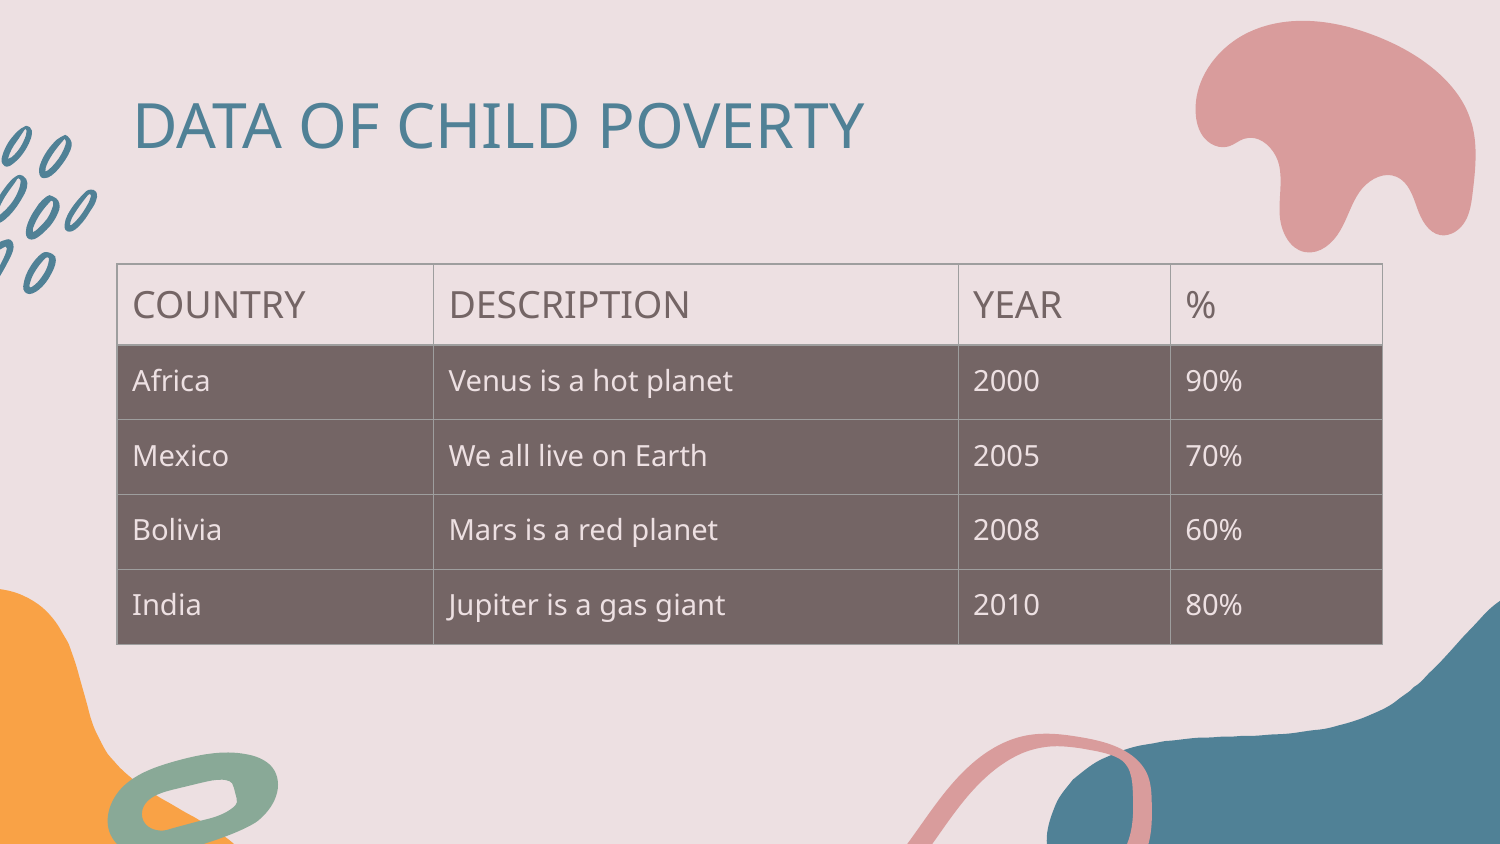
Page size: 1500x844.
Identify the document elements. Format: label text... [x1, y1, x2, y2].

table_header COUNTRY [118, 265, 433, 344]
table_cell 2000 [959, 346, 1170, 419]
table_header YEAR [959, 265, 1170, 344]
title DATA OF CHILD POVERTY [117, 70, 1220, 148]
table_cell 80% [1171, 570, 1382, 644]
table_cell 60% [1171, 495, 1382, 569]
table_cell 2005 [959, 420, 1170, 494]
table_cell 2010 [959, 570, 1170, 644]
table_header % [1171, 265, 1382, 344]
table_cell Bolivia [118, 495, 433, 569]
table_cell Jupiter is a gas giant [434, 570, 958, 644]
table_header DESCRIPTION [434, 265, 958, 344]
table_cell Africa [118, 346, 433, 419]
table_cell Venus is a hot planet [434, 346, 958, 419]
text_box [1195, 20, 1476, 253]
table_cell We all live on Earth [434, 420, 958, 494]
table_cell India [118, 570, 433, 644]
table_cell 90% [1171, 346, 1382, 419]
table_cell Mexico [118, 420, 433, 494]
table_cell 2008 [959, 495, 1170, 569]
table_cell Mars is a red planet [434, 495, 958, 569]
title DATA OF CHILD POVERTY [1226, 138, 1269, 148]
table_cell 70% [1171, 420, 1382, 494]
